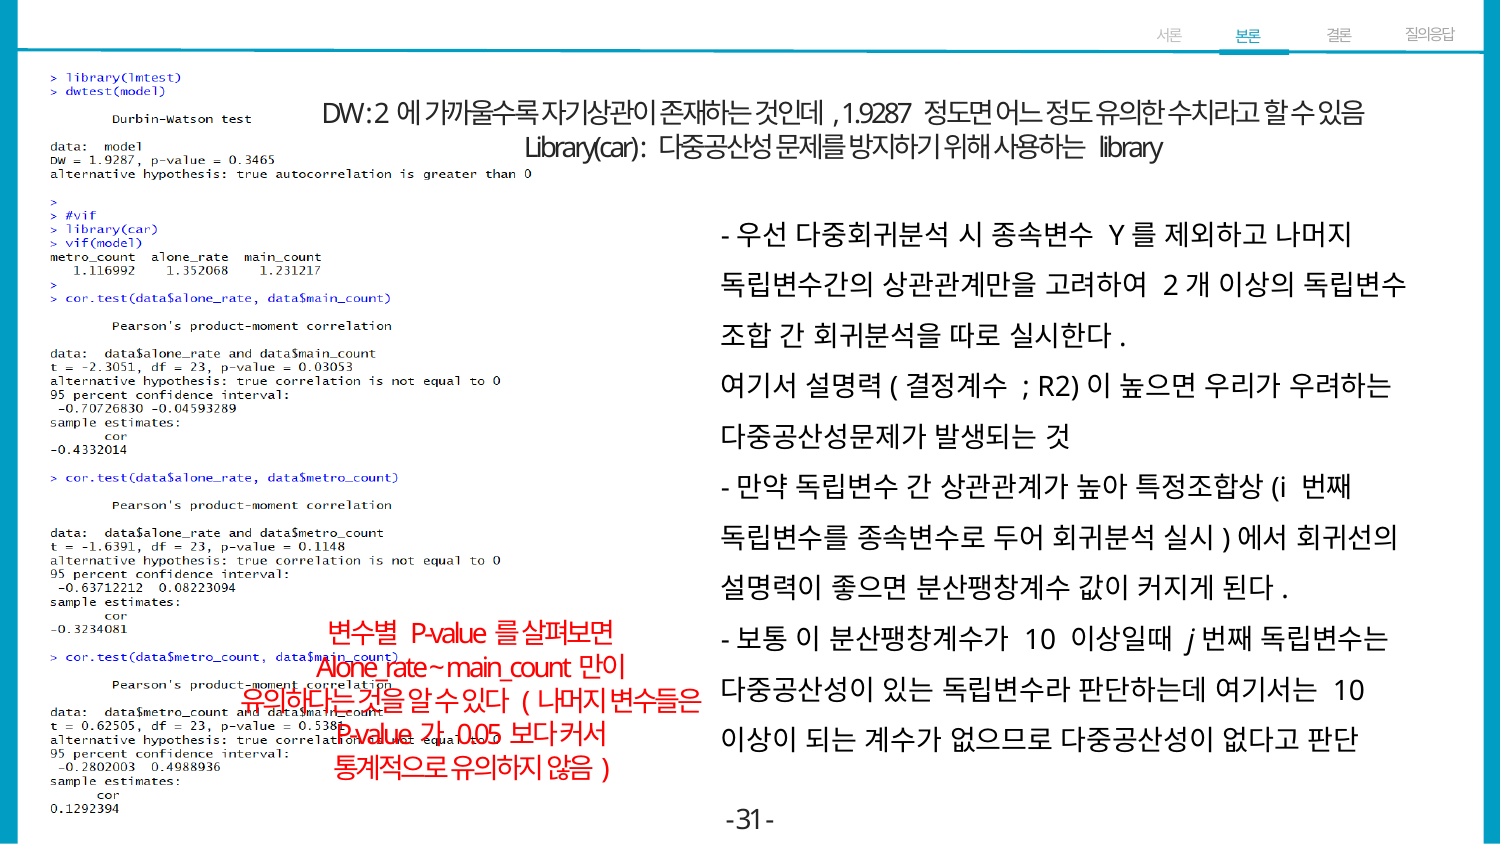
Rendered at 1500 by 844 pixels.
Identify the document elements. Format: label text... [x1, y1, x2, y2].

text_box 본론 [1202, 19, 1295, 49]
text_box [1482, 0, 1500, 844]
text_box 결론 [1287, 18, 1384, 49]
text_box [8, 49, 1492, 53]
text_box 질의응답 [1384, 17, 1477, 49]
text_box DW : 2에 가까울수록 자기상관이 존재하는 것인데, 1.9287 정도면 어느 정도 유의한 수치라고 할 수 있음 Library(car) : 다중공산성 문제를 방지하기 위해 사용하는 library [553, 87, 1382, 171]
text_box 서론 [1118, 18, 1221, 49]
text_box 변수별 P-value를 살펴보면 Alone_rate ~ main_count만이 유의하다는 것을 알 수 있다 (나머지 변수들은 P-value가 0.05보다 커서 통계적으로 유의하지 않음) [553, 608, 718, 792]
text_box [0, 0, 19, 844]
text_box -우선 다중회귀분석 시 종속변수 Y를 제외하고 나머지 독립변수간의 상관관계만을 고려하여 2개 이상의 독립변수 조합 간 회귀분석을 따로 실시한다. 여기서 설명력(결정계수 ; R2)이 높으면 우리가 우려하는 다중공산성문제가 발생되는 것 -만약 독립변수 간 상관관계가 높아 특정조합상(i 번째 독립변수를 종속변수로 두어 회귀분석 실시)에서 회귀선의 설명력이 좋으면 분산팽창계수 값이 커지게 된다. -보통 이 분산팽창계수가 10 이상일때 j번째 독립변수는 다중공산성이 있는 독립변수라 판단하는데 여기서는 10 이상이 되는 계수가 없으므로 다중공산성이 없다고 판단 [706, 192, 1457, 764]
picture [45, 68, 553, 816]
text_box - 31 - [686, 794, 814, 843]
